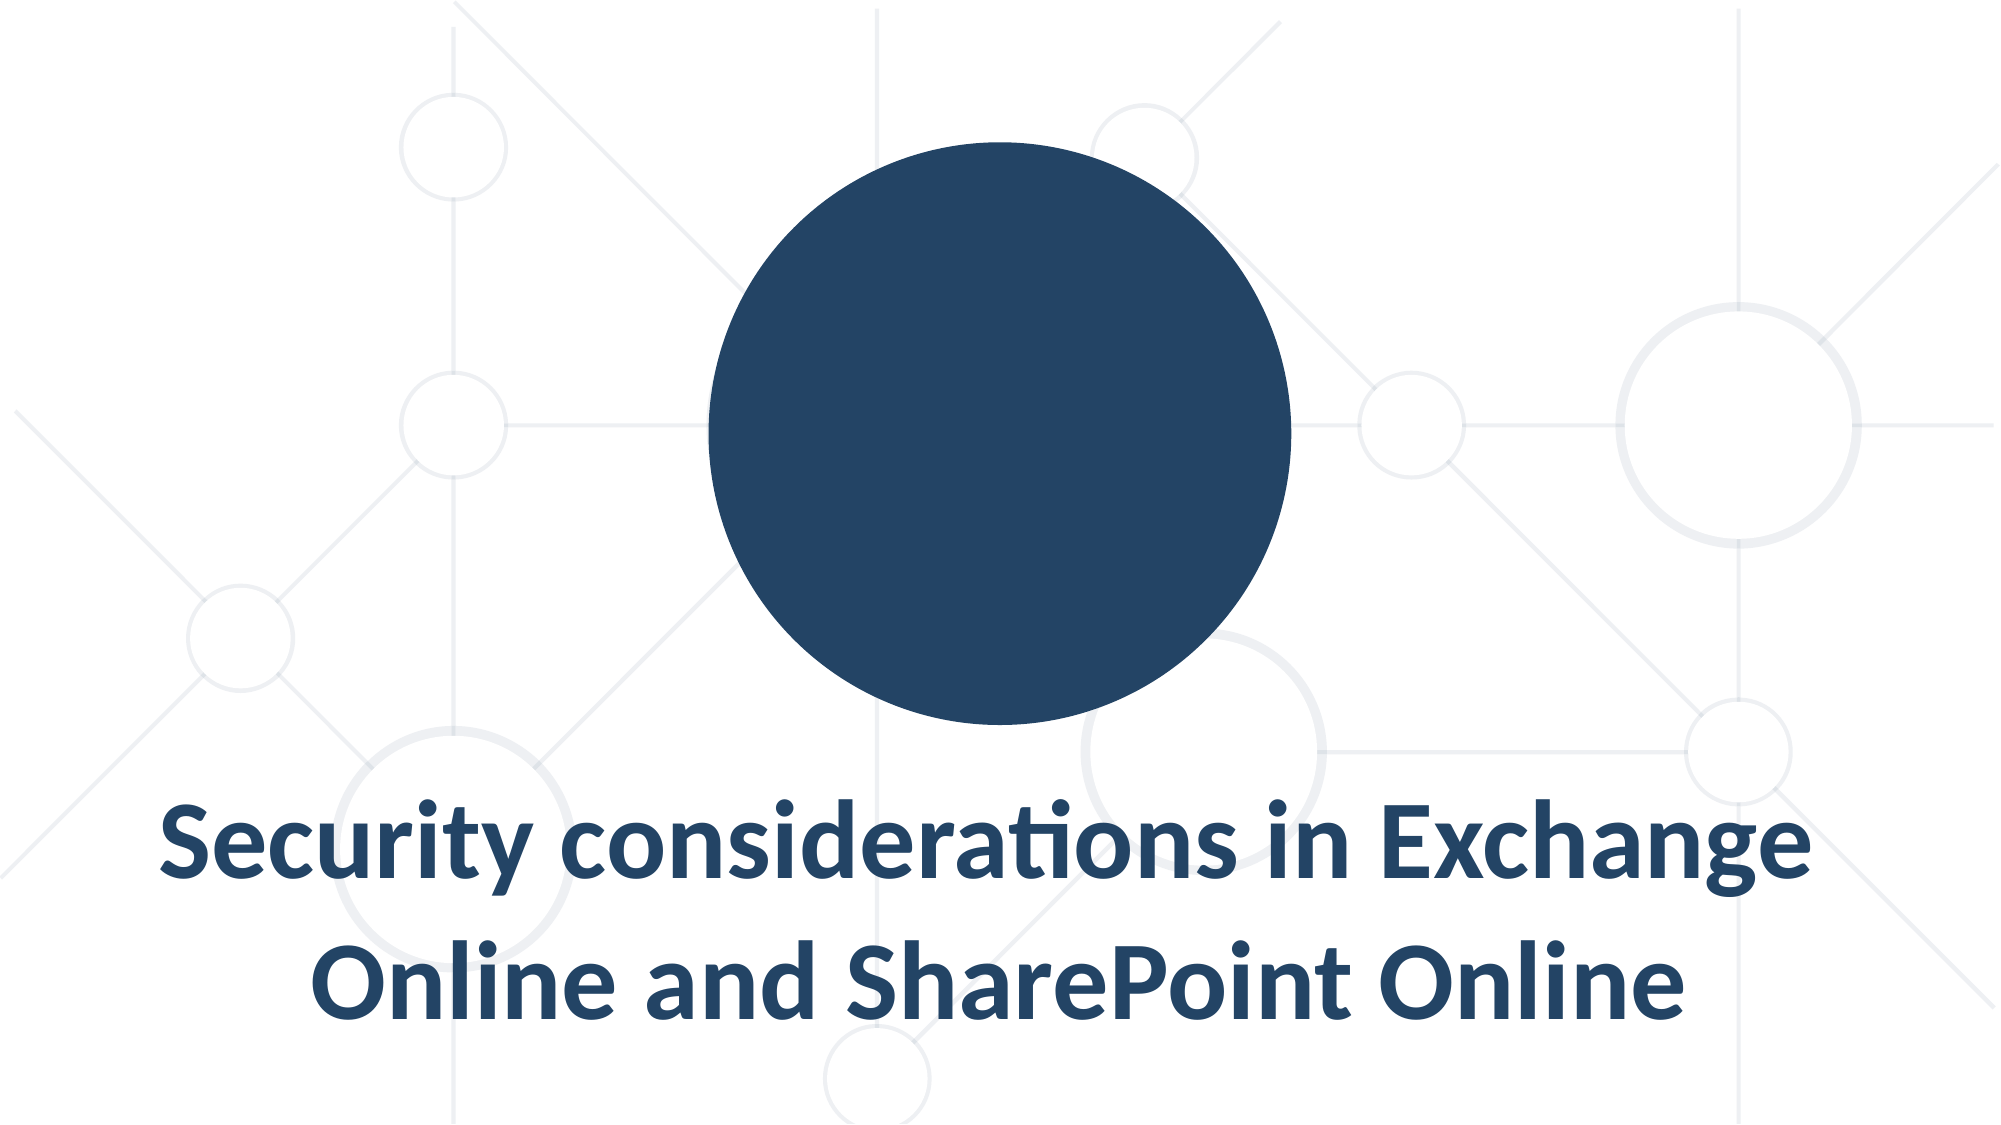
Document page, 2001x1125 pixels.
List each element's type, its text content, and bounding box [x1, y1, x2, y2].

list Security considerations in Exchange Online and SharePoint Online [100, 771, 1900, 1030]
